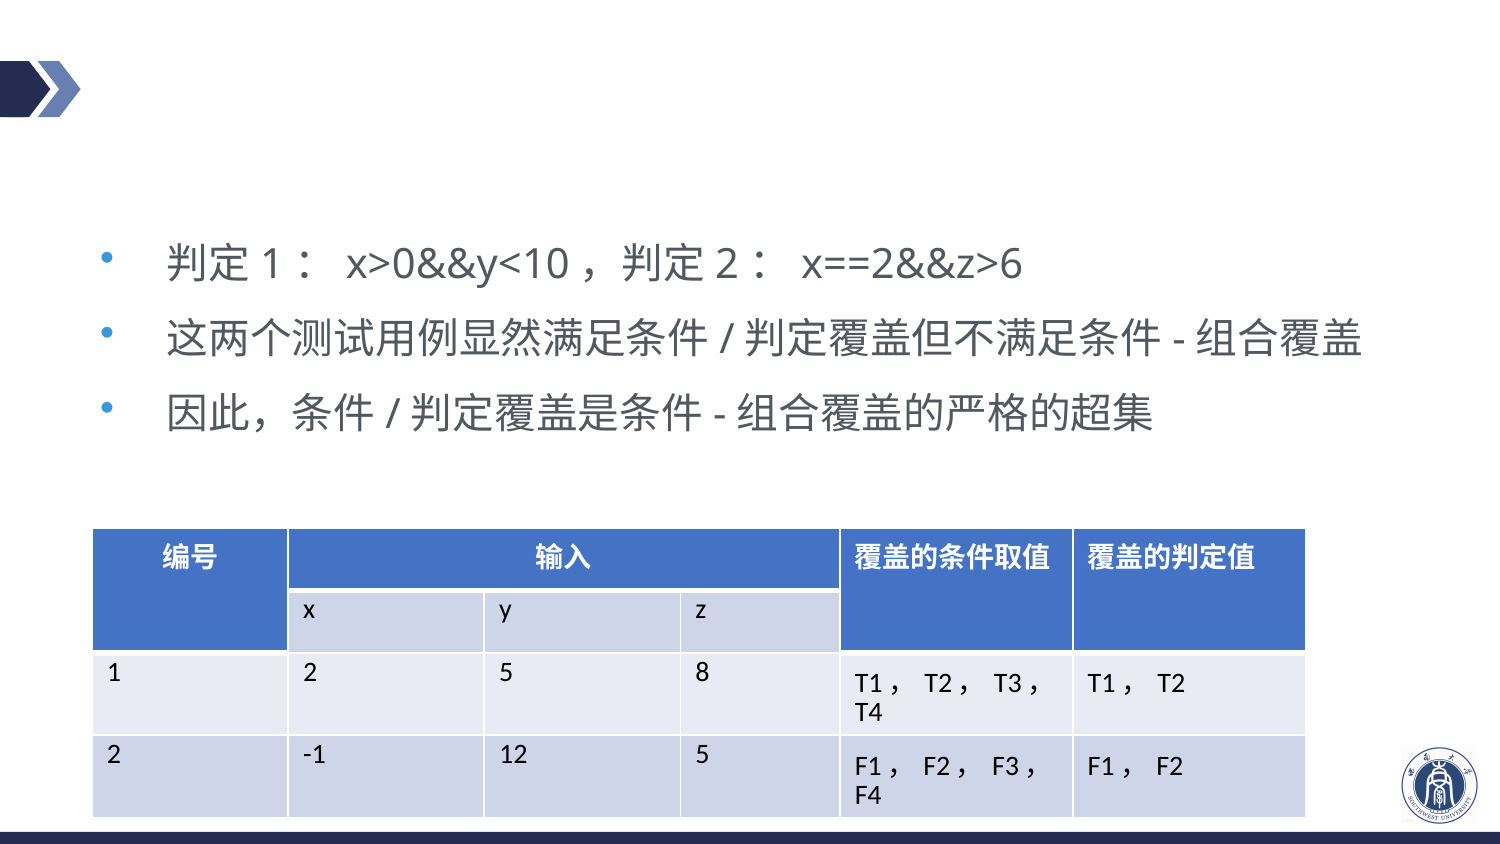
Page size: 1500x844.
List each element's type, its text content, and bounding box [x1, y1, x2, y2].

table_cell 2 [289, 654, 483, 734]
table_cell -1 [289, 736, 483, 817]
table_cell x [289, 593, 483, 652]
picture [1401, 747, 1478, 824]
table_cell 5 [485, 654, 680, 734]
table_header 输入 [289, 529, 839, 588]
table_header 覆盖的判定值 [1074, 529, 1305, 650]
table_cell 8 [681, 654, 839, 734]
table_cell T1，T2 [1074, 656, 1305, 734]
table_header 覆盖的条件取值 [841, 529, 1072, 650]
table_header 编号 [93, 529, 287, 650]
table_cell y [485, 593, 680, 652]
table_cell F1，F2 [1074, 736, 1305, 817]
text_box 判定1：x>0&&y<10，判定2：x==2&&z>6 这两个测试用例显然满足条件/判定覆盖但不满足条件-组合覆盖 因此，条件/判定覆盖是条件-组合覆盖的严格的超集 [91, 204, 1483, 446]
table_cell 12 [485, 736, 680, 817]
table_cell 2 [93, 736, 287, 817]
table_cell T1，T2，T3，T4 [841, 656, 1072, 734]
table_cell 1 [93, 656, 287, 734]
table_cell 5 [681, 736, 839, 817]
table_cell z [681, 593, 839, 652]
table_cell F1，F2，F3，F4 [841, 736, 1072, 817]
